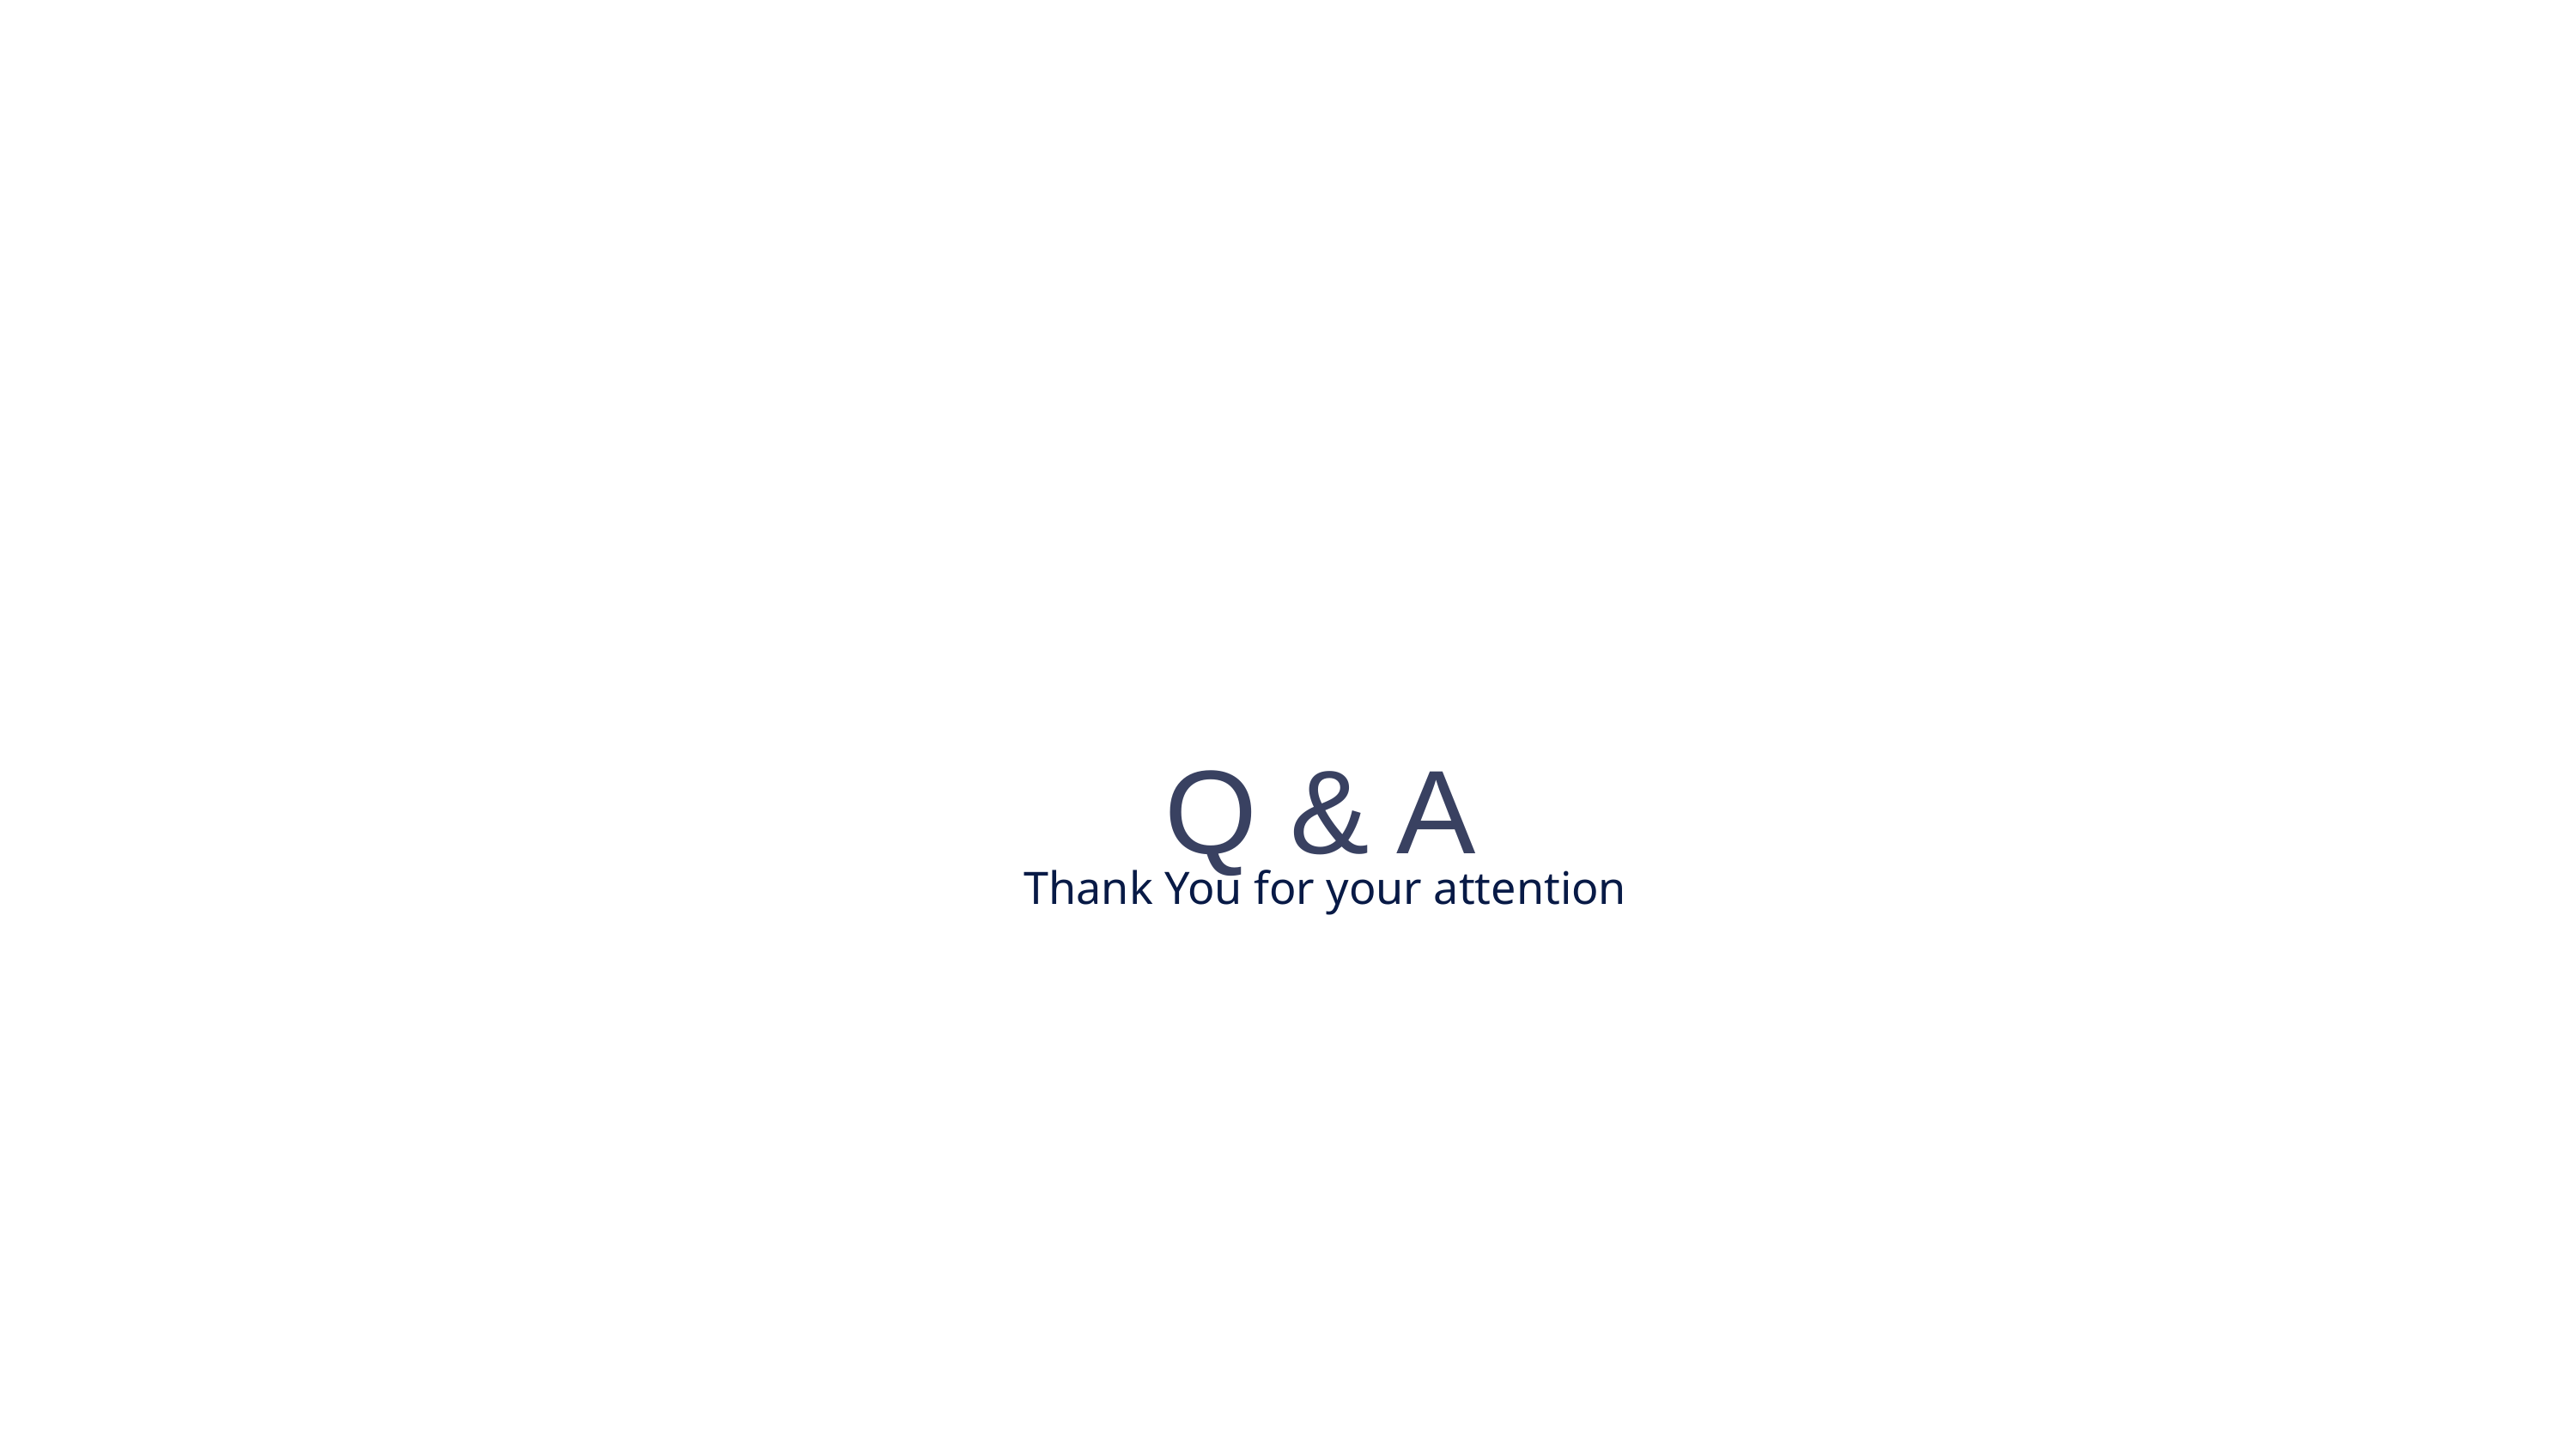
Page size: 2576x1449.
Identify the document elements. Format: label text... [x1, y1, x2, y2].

text_box Q & A [811, 677, 1831, 877]
text_box Thank You for your attention [816, 838, 1835, 914]
